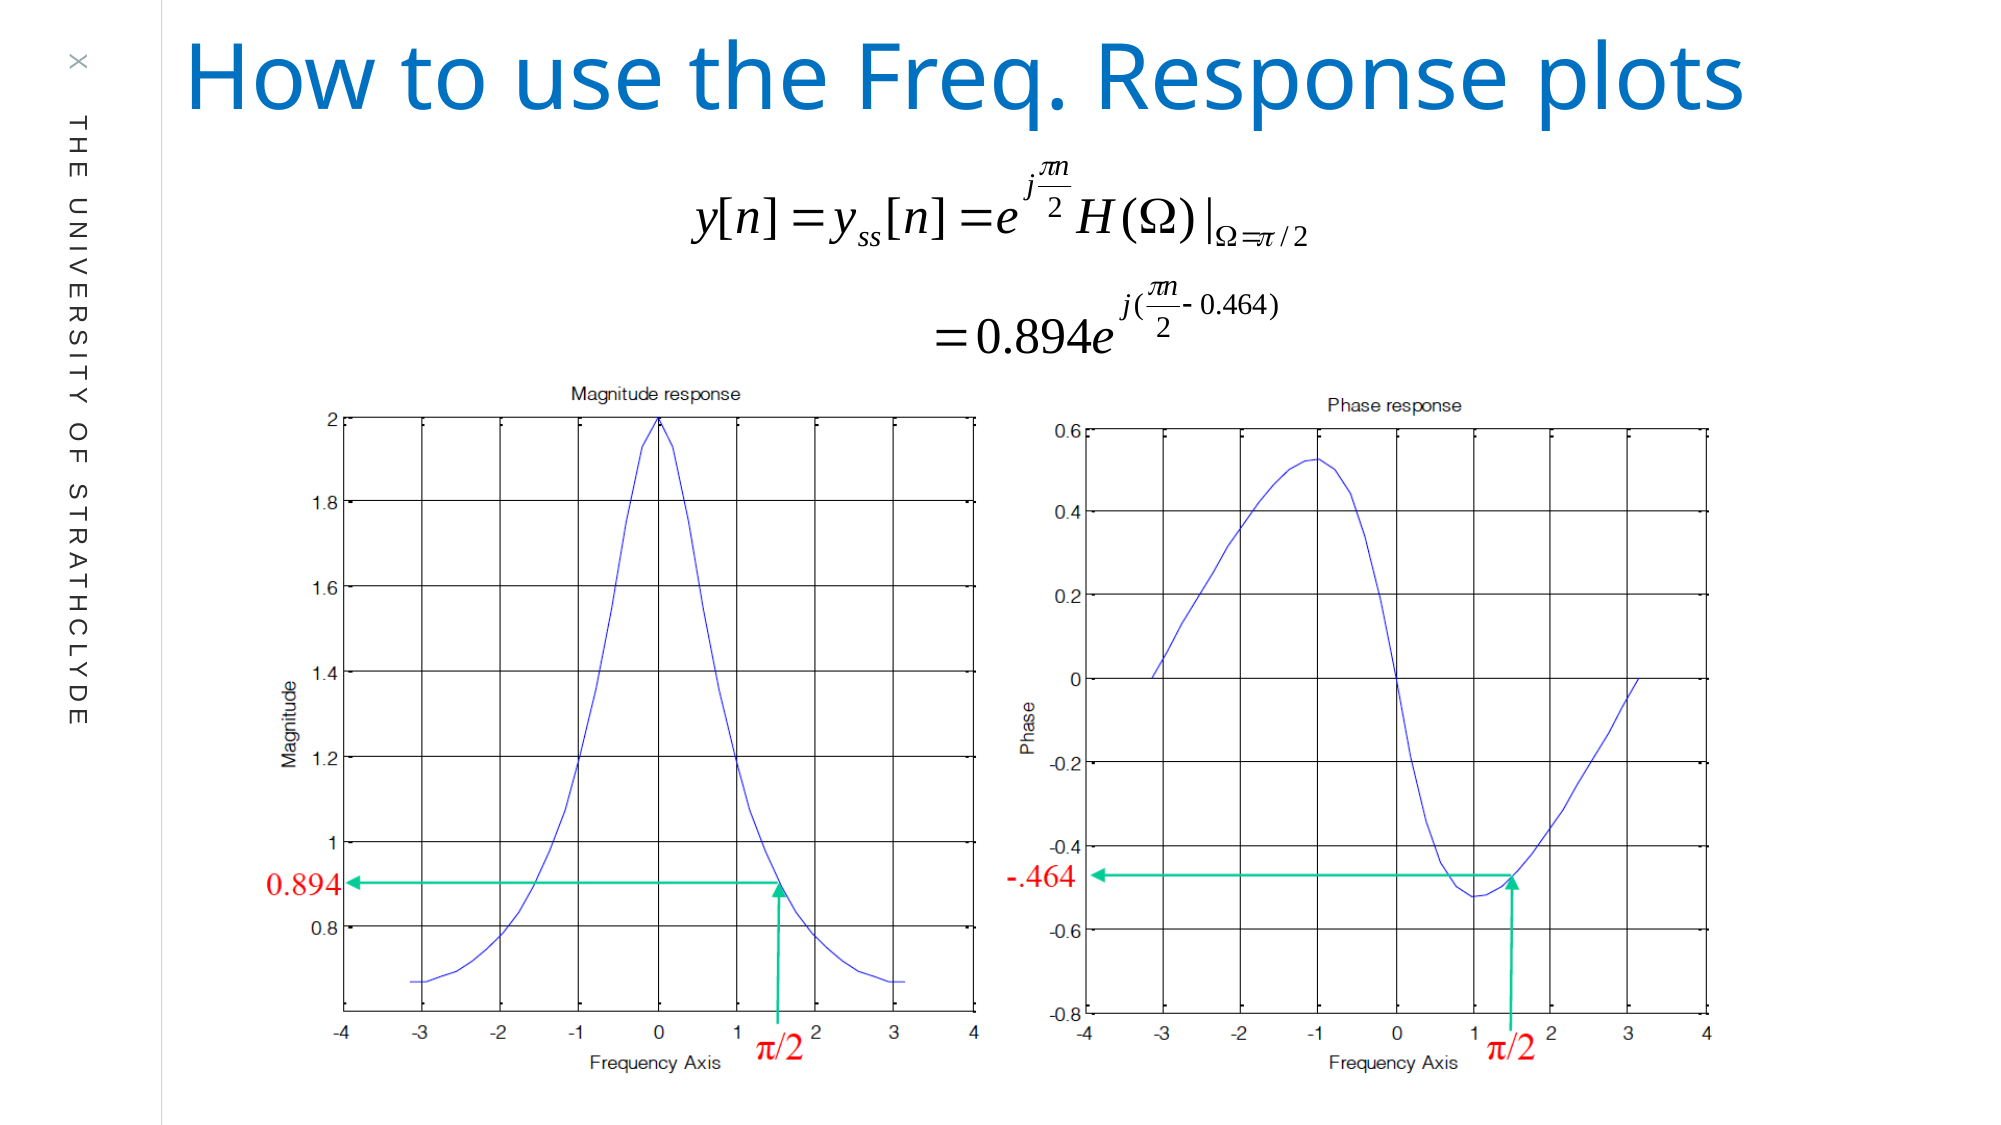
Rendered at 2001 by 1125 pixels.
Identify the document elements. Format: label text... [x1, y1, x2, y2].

title How to use the Freq. Response plots [183, 7, 1940, 126]
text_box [682, 143, 1318, 375]
picture [241, 345, 1759, 1096]
